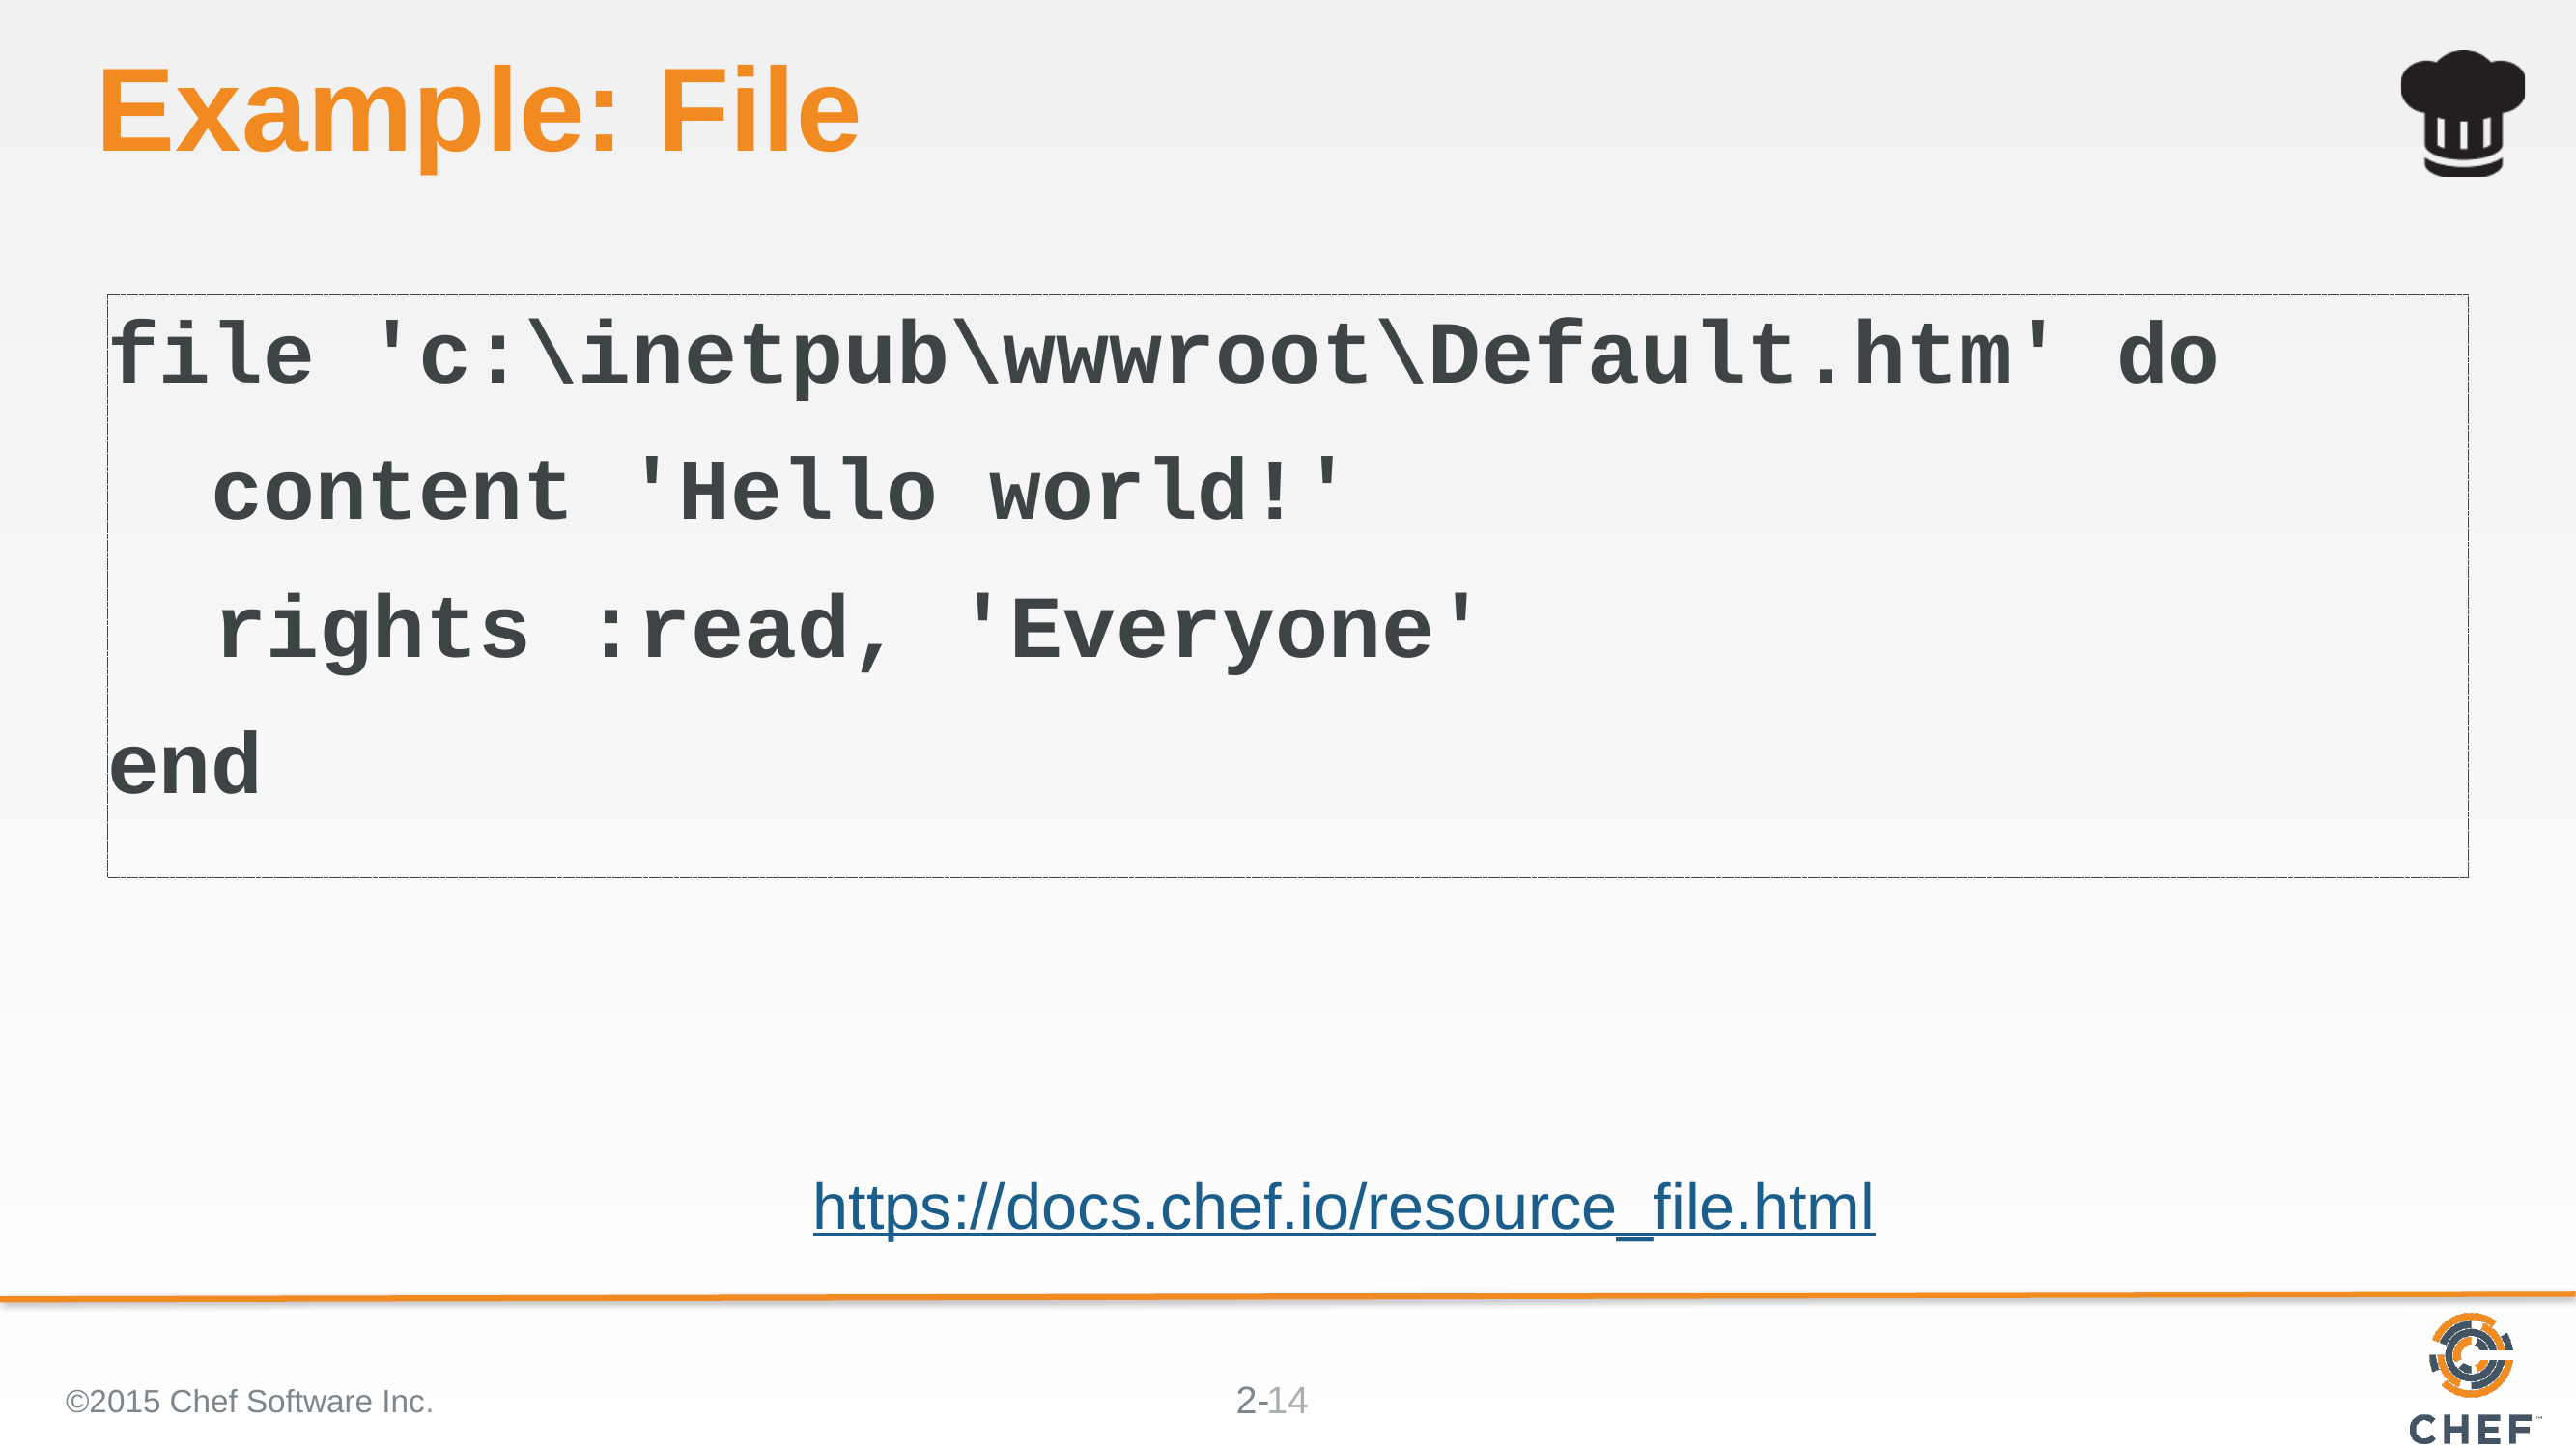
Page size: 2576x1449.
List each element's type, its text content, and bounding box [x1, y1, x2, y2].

footer ©2015 Chef Software Inc. [51, 1359, 952, 1440]
slide_number 14 [998, 1359, 1578, 1437]
title Example: File [96, 48, 2463, 180]
picture [2399, 1297, 2550, 1449]
list file 'c:\inetpub\wwwroot\Default.htm' do content 'Hello world!' rights :read, 'Everyone' end [107, 294, 2469, 878]
text_box https://docs.chef.io/resource_file.html [674, 1164, 2014, 1262]
